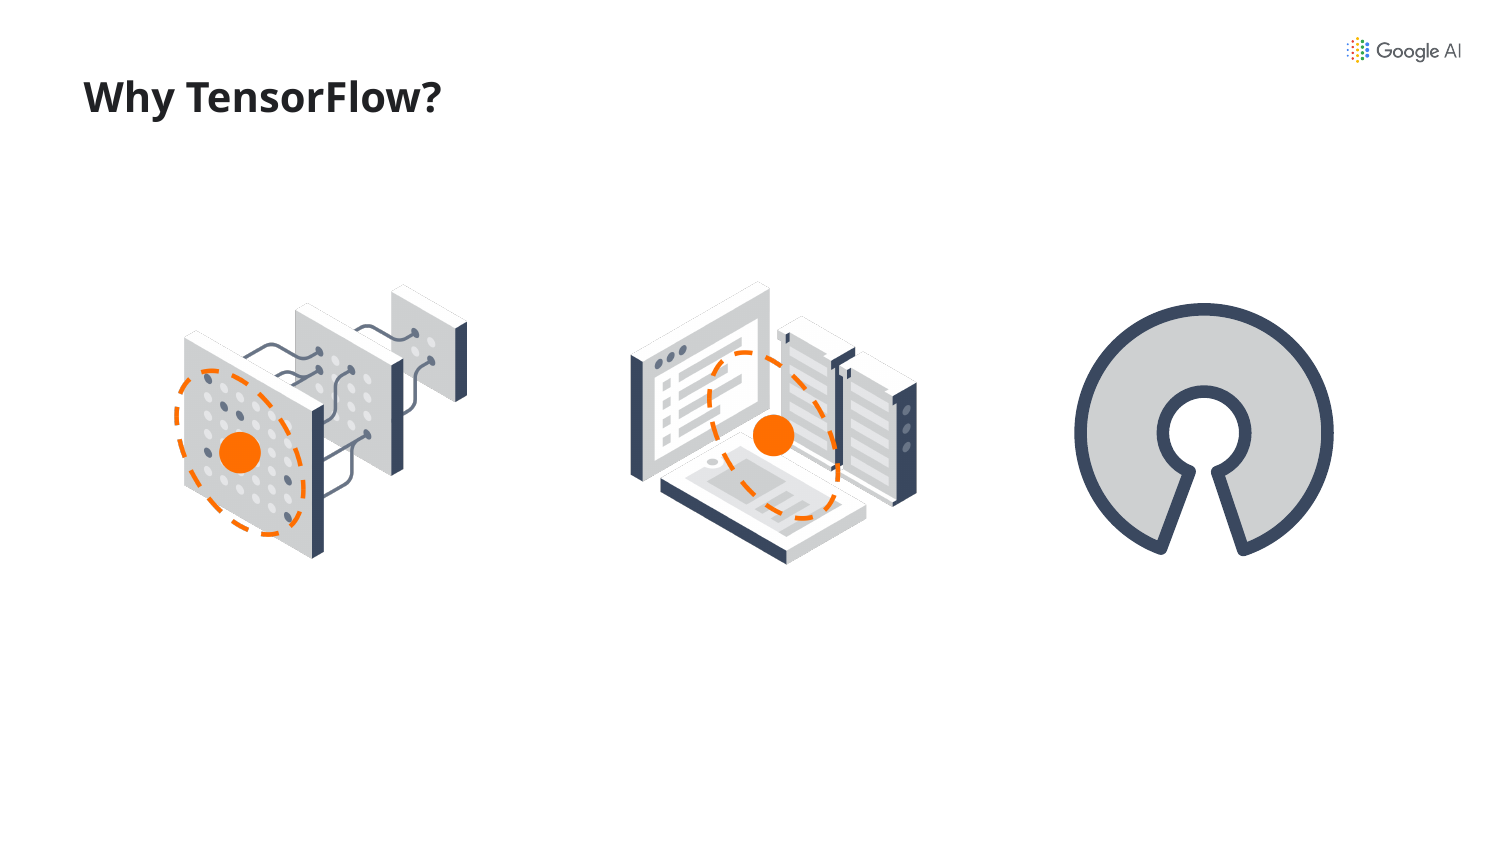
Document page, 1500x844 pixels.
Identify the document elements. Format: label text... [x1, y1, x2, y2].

text_box [1080, 309, 1328, 550]
picture [172, 274, 467, 570]
picture [1343, 31, 1476, 69]
picture [626, 274, 921, 570]
title Why TensorFlow? [68, 56, 1368, 138]
